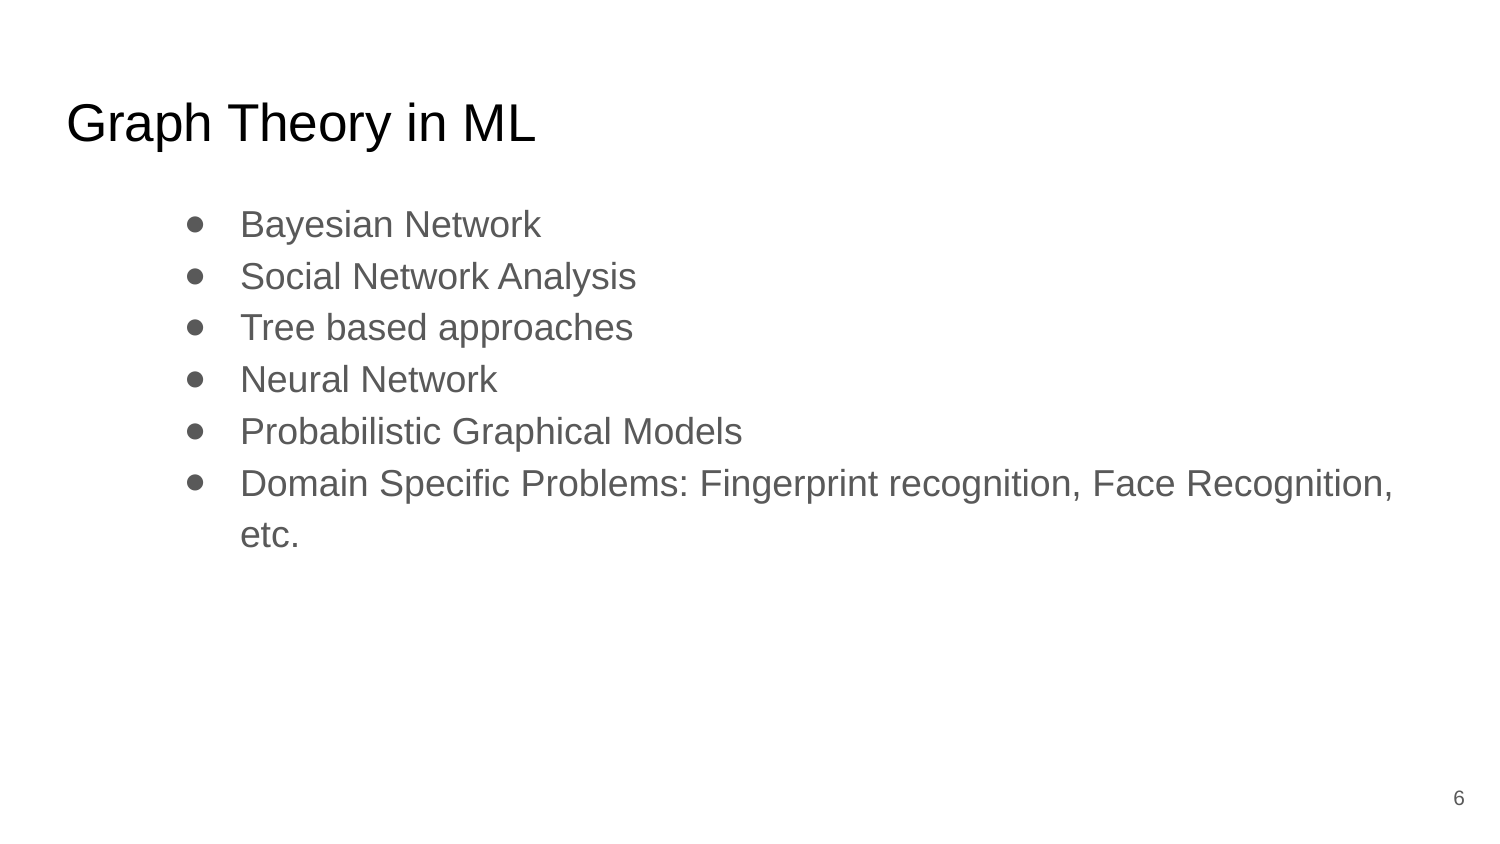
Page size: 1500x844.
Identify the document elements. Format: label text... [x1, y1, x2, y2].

list Bayesian Network Social Network Analysis Tree based approaches Neural Network Probabilistic Graphical Models Domain Specific Problems: Fingerprint recognition, Face Recognition, etc. [150, 178, 1425, 741]
slide_number 6 [1389, 764, 1480, 830]
title Graph Theory in ML [51, 72, 1449, 167]
